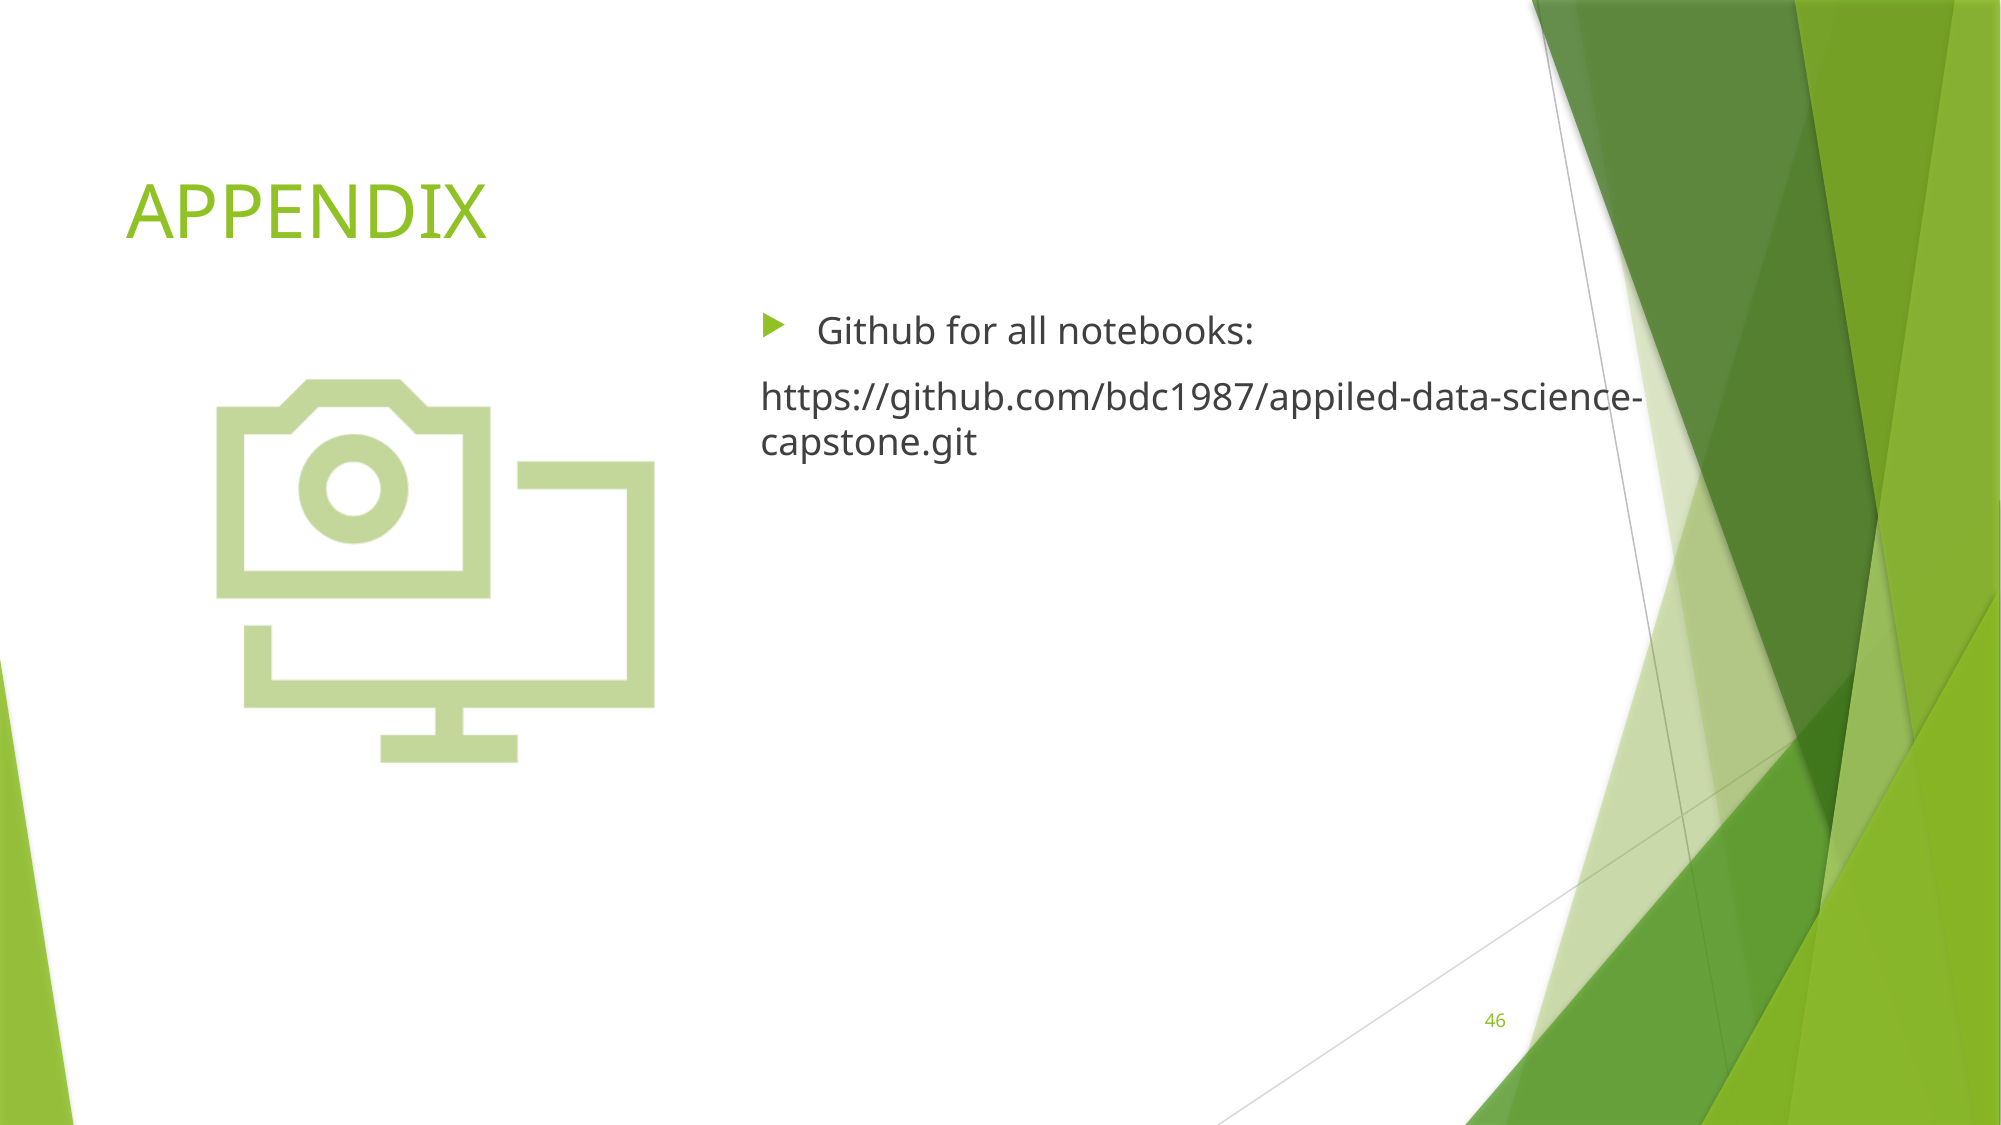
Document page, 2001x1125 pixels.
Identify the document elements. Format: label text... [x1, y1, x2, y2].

title APPENDIX [111, 99, 1522, 317]
list Github for all notebooks: https://github.com/bdc1987/appiled-data-science-capstone.git [745, 299, 1863, 1014]
slide_number 46 [1409, 991, 1522, 1051]
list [172, 302, 698, 828]
